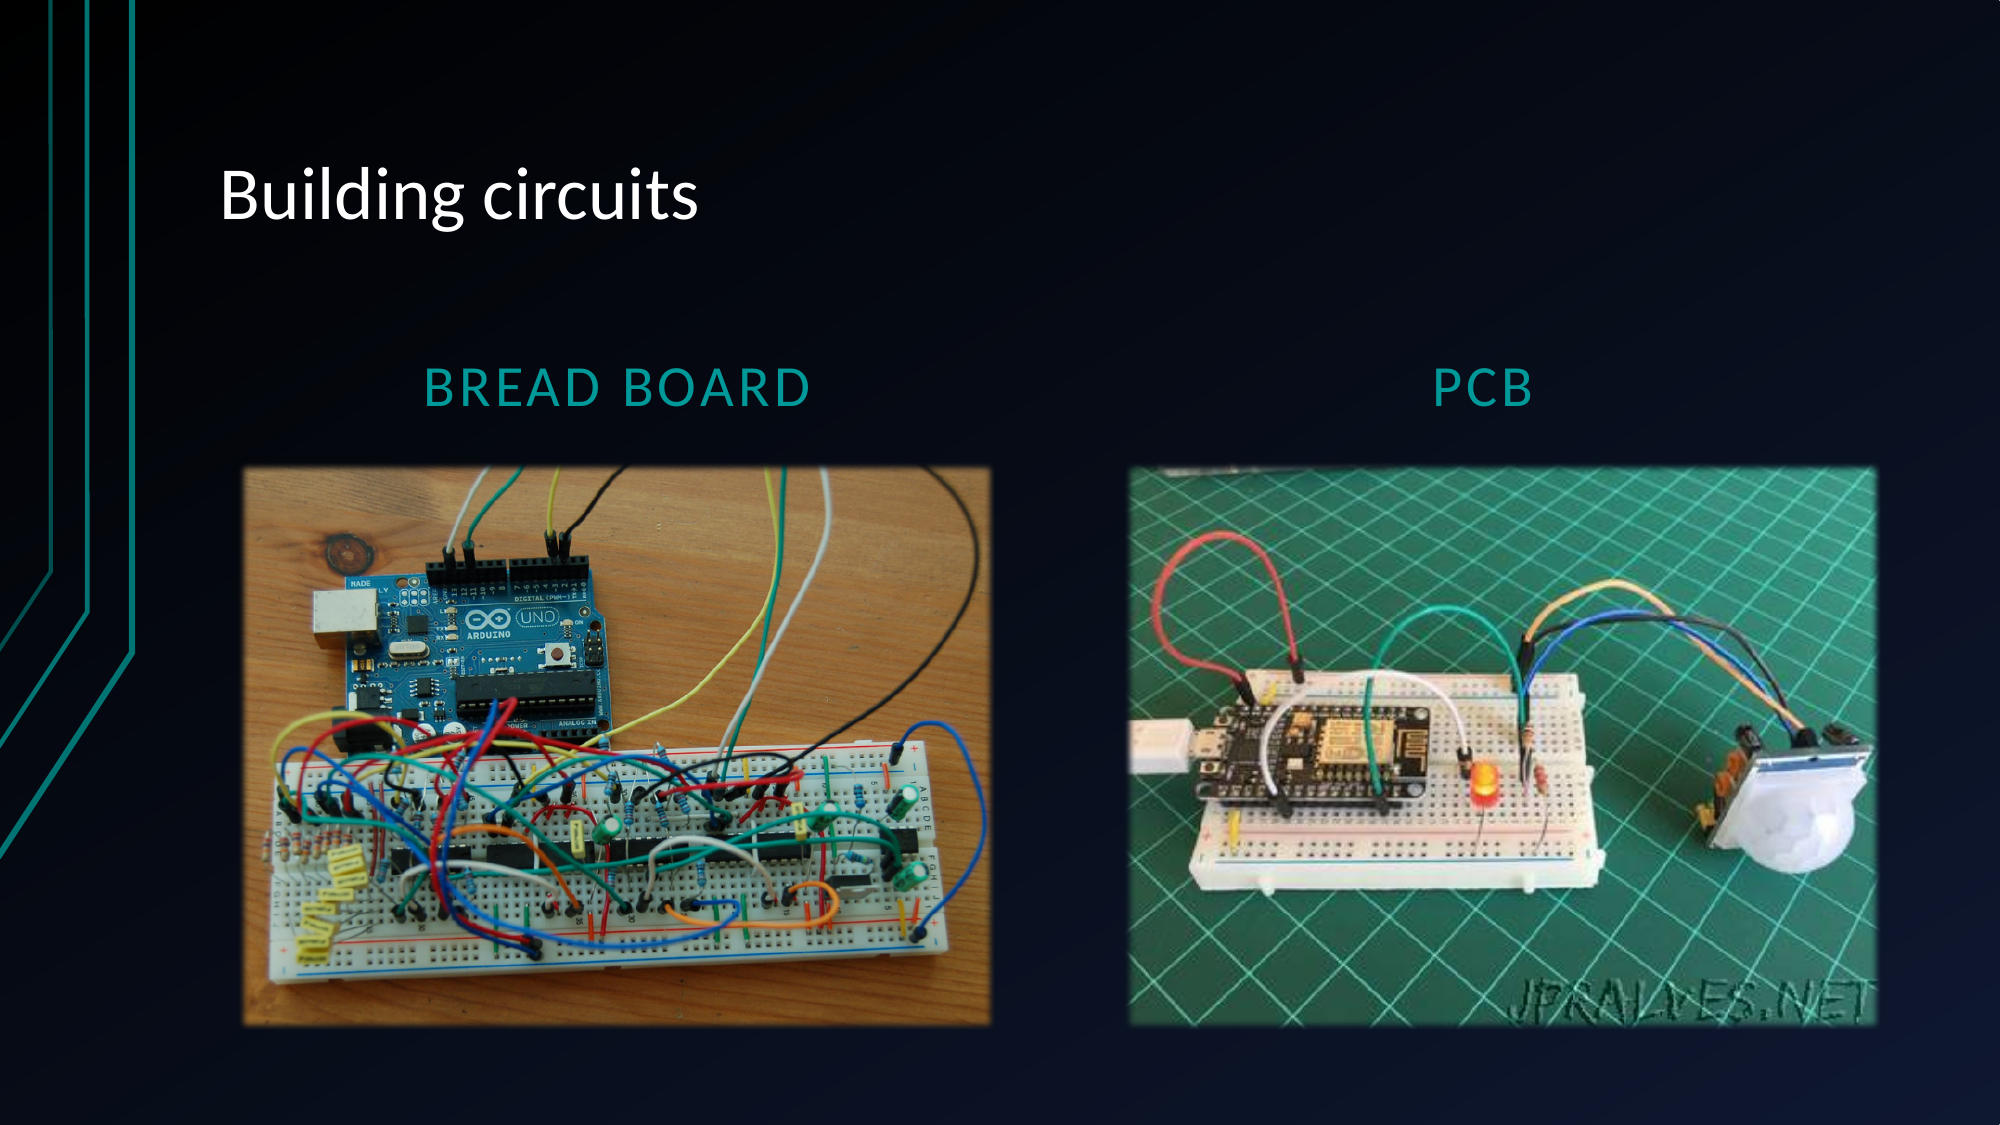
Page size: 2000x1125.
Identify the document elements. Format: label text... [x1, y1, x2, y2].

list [238, 462, 995, 1030]
title Building circuits [199, 45, 1900, 246]
list Bread board [199, 279, 1034, 430]
list Pcb [1065, 279, 1900, 430]
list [1124, 462, 1881, 1030]
